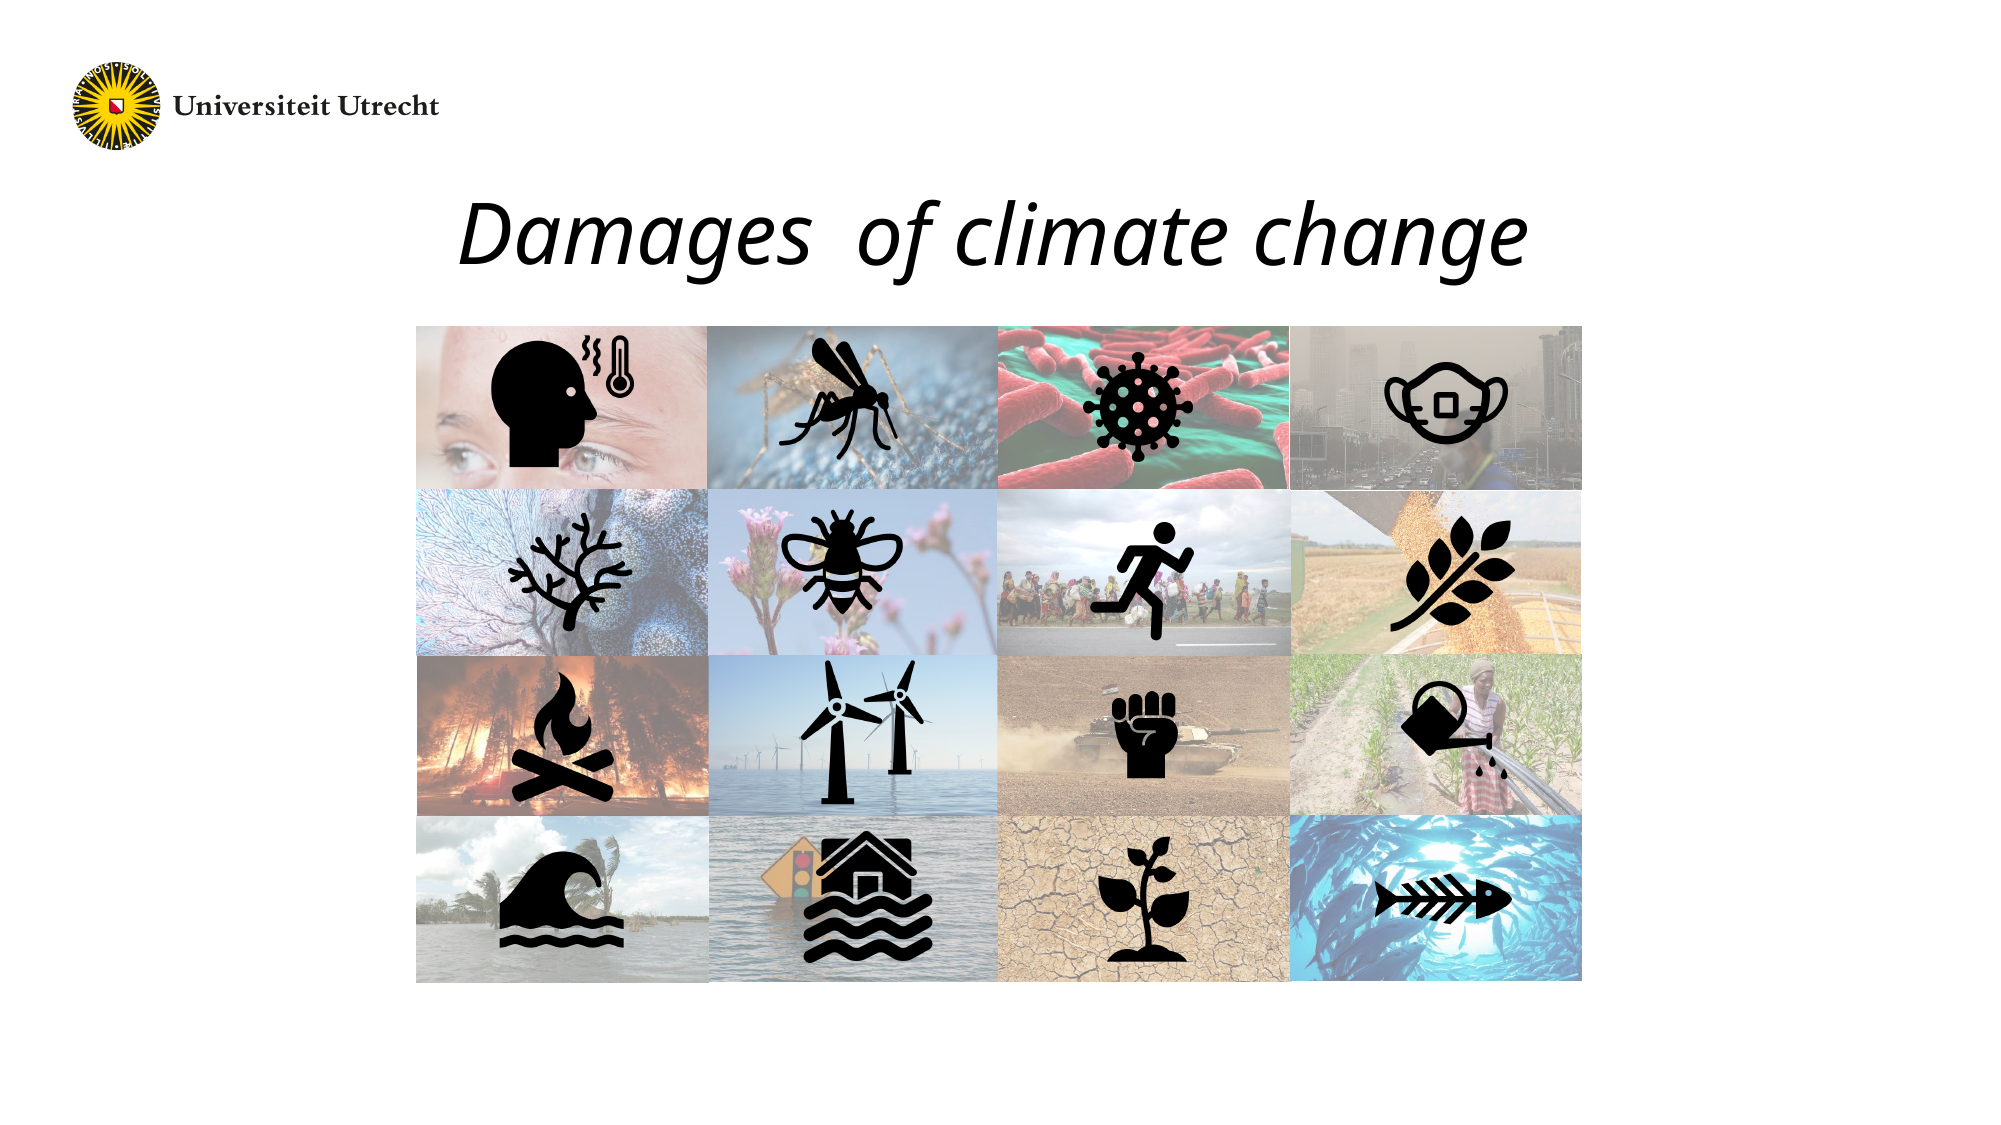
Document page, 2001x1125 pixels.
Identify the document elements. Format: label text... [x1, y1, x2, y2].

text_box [389, 306, 1776, 1001]
picture [787, 657, 936, 807]
text_box of climate change [644, 172, 1744, 290]
picture [1072, 341, 1204, 473]
picture [1388, 664, 1520, 796]
picture [1379, 498, 1529, 648]
picture [1380, 337, 1512, 469]
picture [504, 506, 637, 639]
text_box Damages [362, 171, 909, 289]
picture [487, 662, 637, 812]
picture [766, 486, 916, 636]
picture [1068, 824, 1218, 974]
picture [487, 332, 637, 482]
picture [487, 824, 637, 974]
picture [1368, 824, 1518, 974]
picture [0, 0, 526, 208]
picture [802, 830, 934, 963]
picture [763, 323, 913, 473]
picture [1078, 669, 1211, 802]
picture [1076, 514, 1208, 647]
